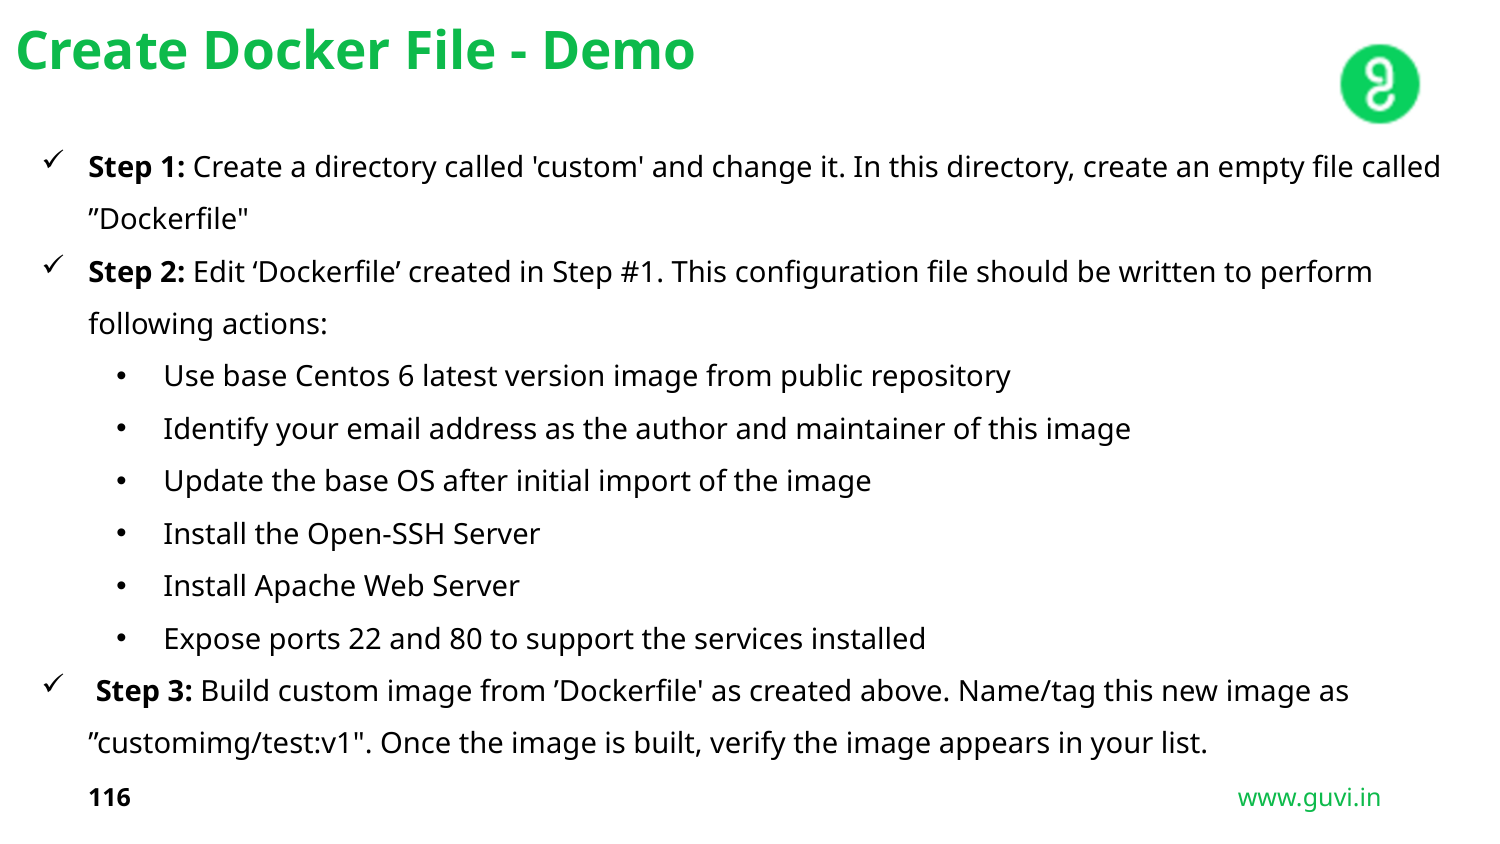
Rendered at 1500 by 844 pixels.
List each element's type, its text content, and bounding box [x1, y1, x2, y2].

picture [1336, 42, 1434, 123]
footer www.guvi.in [890, 776, 1397, 822]
slide_number 116 [73, 776, 411, 822]
text_box Step 1: Create a directory called 'custom' and change it. In this directory, create an empty file called ”Dockerfile" Step 2: Edit ‘Dockerfile’ created in Step #1. This configuration file should be written to perform following actions: Use base Centos 6 latest version image from public repository Identify your email address as the author and maintainer of this image Update the base OS after initial import of the image Install the Open-SSH Server Install Apache Web Server Expose ports 22 and 80 to support the services installed Step 3: Build custom image from ’Dockerfile' as created above. Name/tag this new image as ”customimg/test:v1". Once the image is built, verify the image appears in your list. [26, 123, 1500, 768]
list Create Docker File - Demo [0, 15, 1188, 89]
